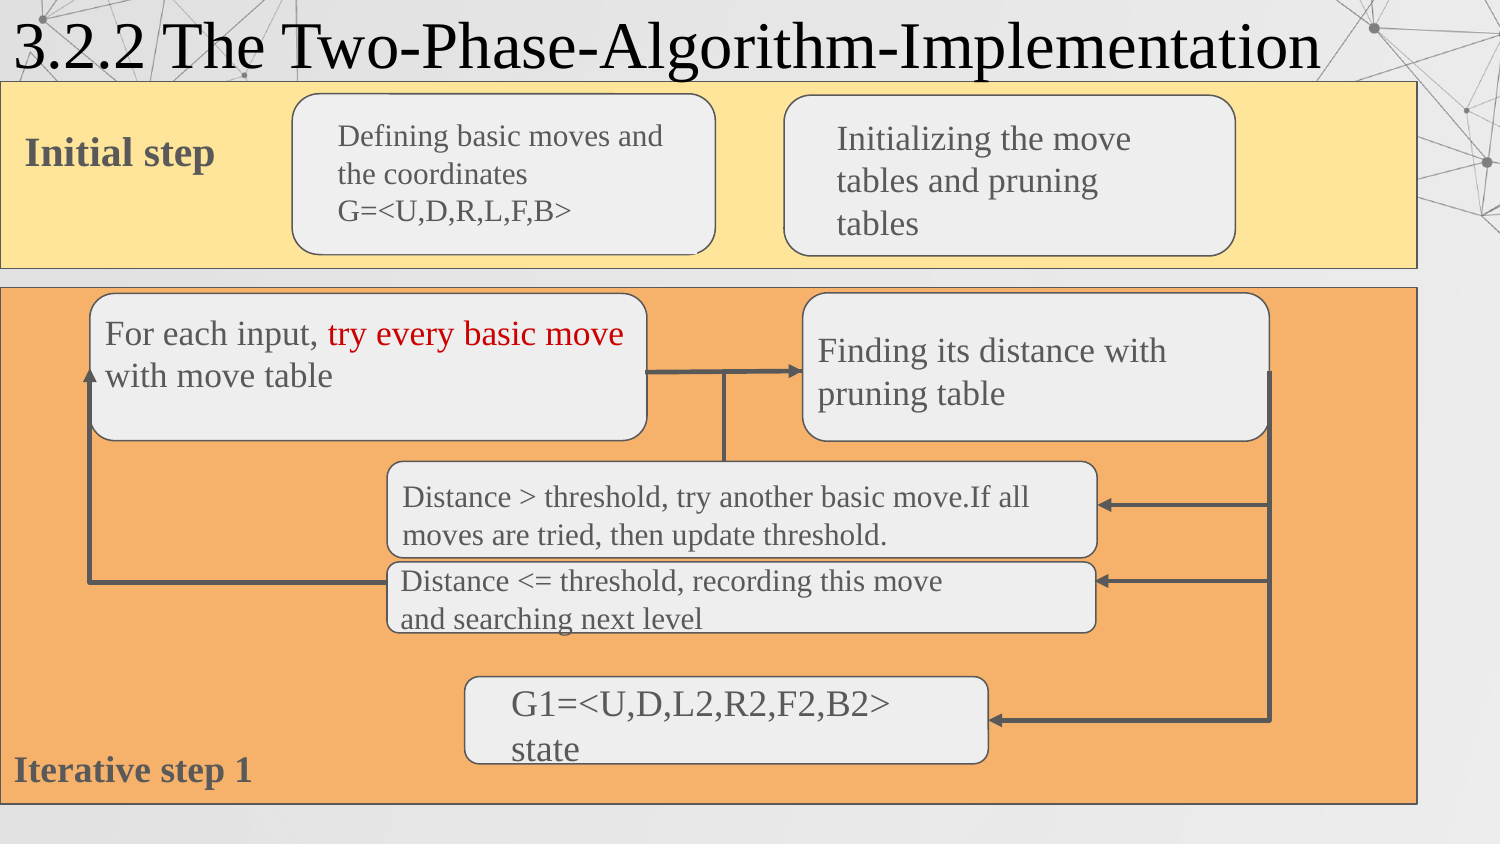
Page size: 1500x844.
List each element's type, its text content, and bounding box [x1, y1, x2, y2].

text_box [464, 641, 989, 765]
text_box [783, 94, 1236, 257]
text_box [0, 287, 1417, 804]
text_box Initial step [9, 109, 250, 221]
text_box Iterative step 1 [0, 730, 328, 804]
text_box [717, 376, 809, 457]
picture [0, 0, 1500, 844]
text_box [802, 292, 1270, 442]
text_box 3.2.2 The Two-Phase-Algorithm-Implementation [0, 0, 1486, 98]
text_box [385, 545, 1097, 634]
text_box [988, 370, 1093, 543]
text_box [393, 461, 982, 543]
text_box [89, 293, 648, 442]
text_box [988, 589, 1270, 721]
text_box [89, 368, 388, 583]
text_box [291, 93, 716, 255]
text_box [0, 98, 1417, 269]
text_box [1094, 370, 1270, 582]
